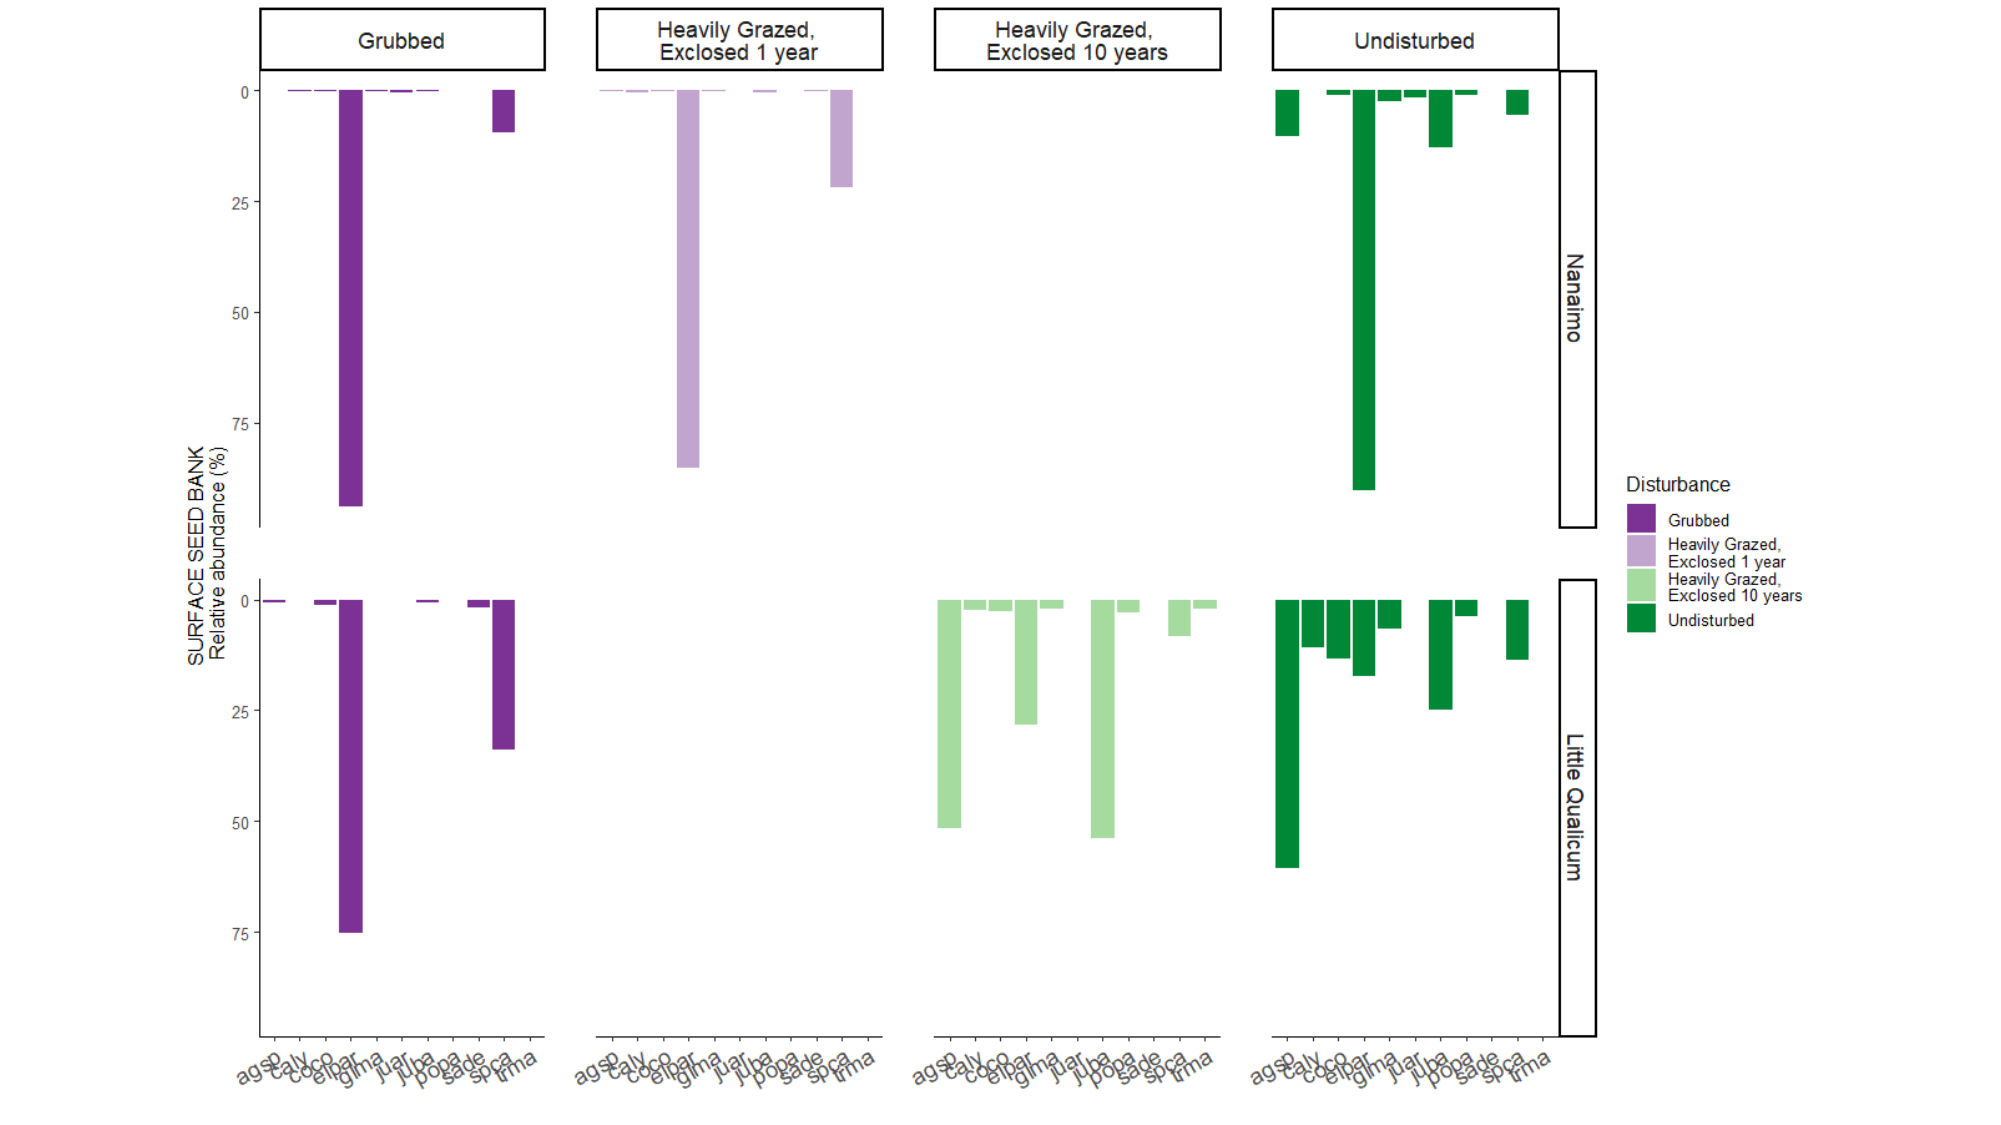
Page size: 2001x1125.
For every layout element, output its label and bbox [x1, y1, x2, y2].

picture [177, 0, 1823, 1125]
